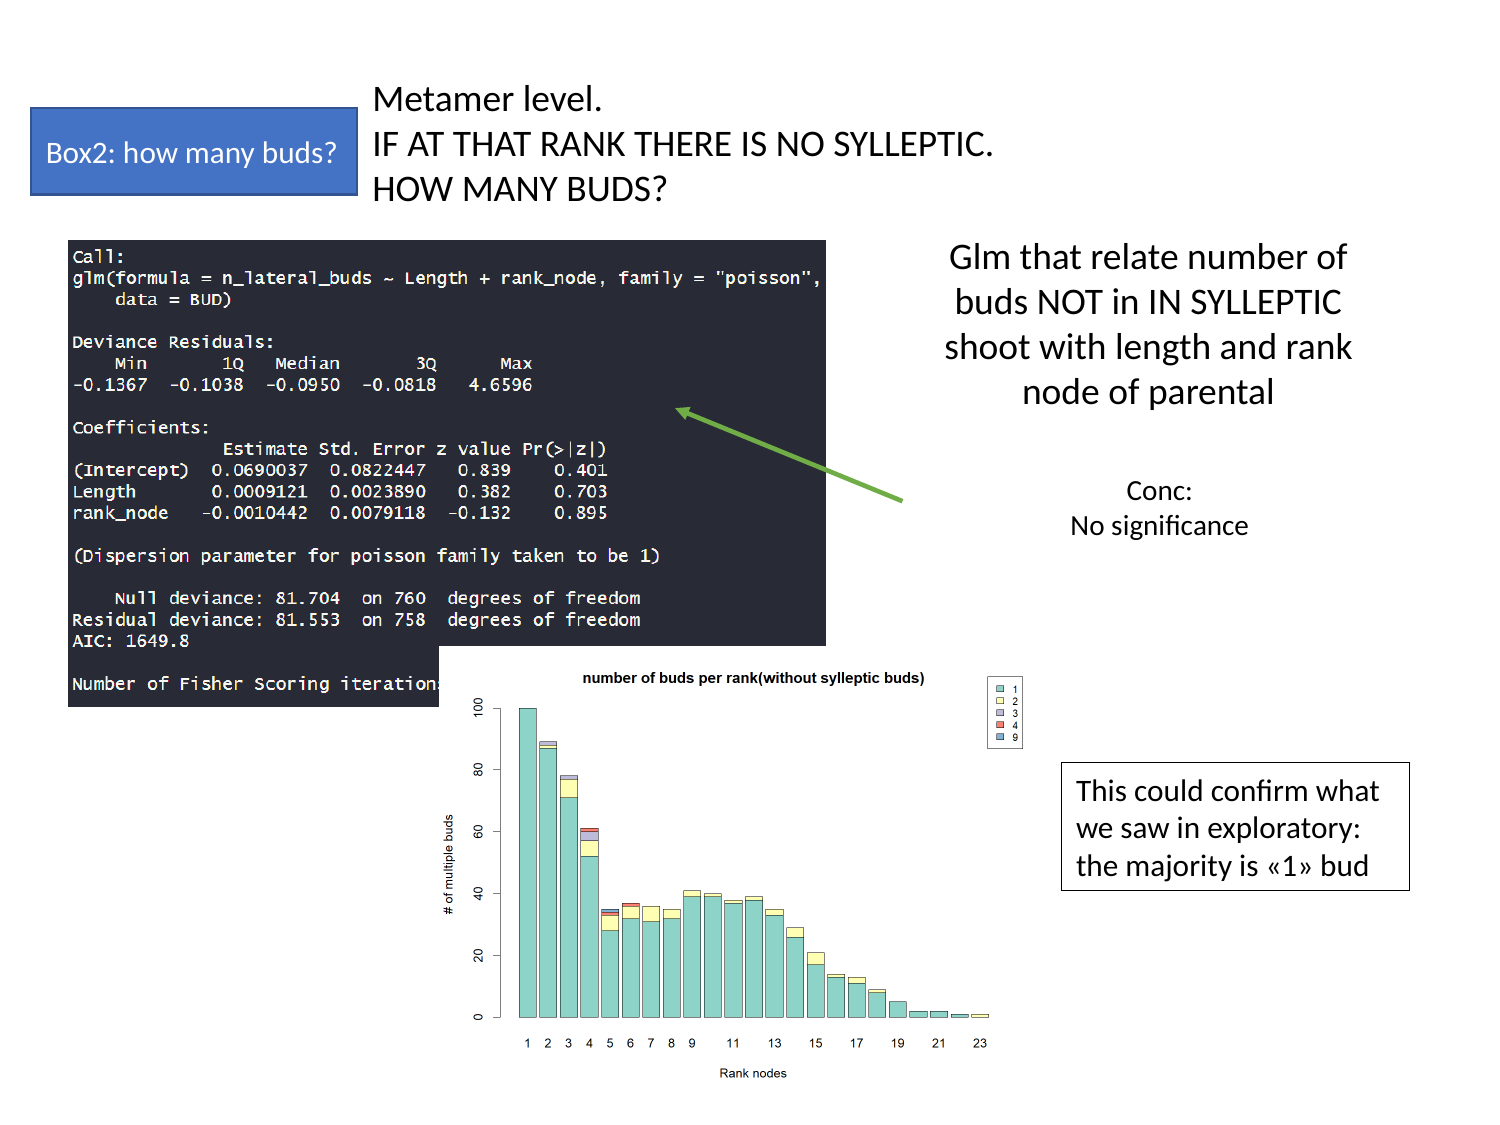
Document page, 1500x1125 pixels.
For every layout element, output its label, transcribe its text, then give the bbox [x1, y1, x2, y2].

text_box This could confirm what we saw in exploratory: the majority is «1» bud [1061, 762, 1410, 891]
text_box Conc: No significance [860, 463, 1459, 549]
picture [68, 240, 1039, 1097]
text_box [674, 408, 903, 502]
text_box Box2: how many buds? [30, 107, 358, 196]
text_box Metamer level. IF AT THAT RANK THERE IS NO SYLLEPTIC. HOW MANY BUDS? [357, 66, 1114, 216]
text_box Glm that relate number of buds NOT in IN SYLLEPTIC shoot with length and rank node of parental [923, 224, 1374, 420]
